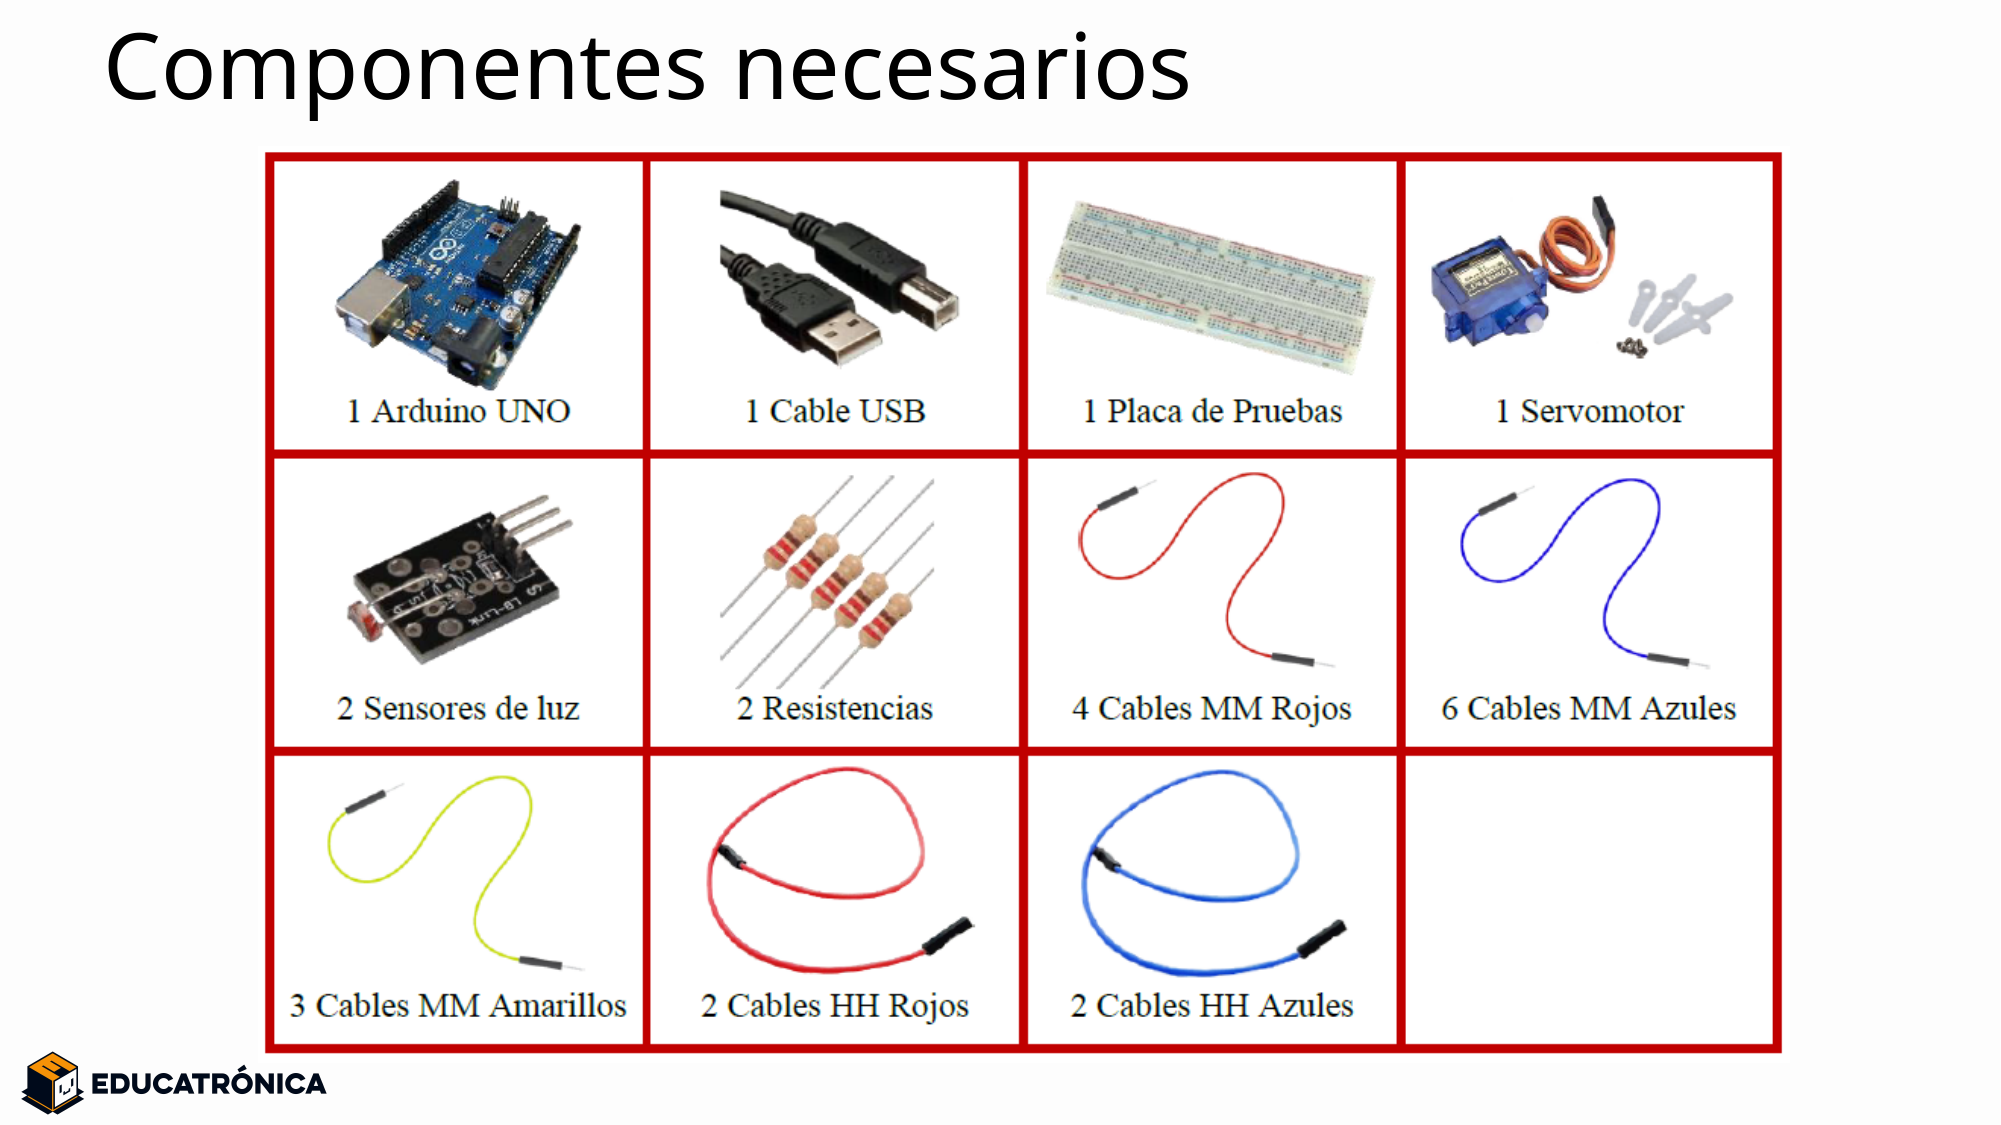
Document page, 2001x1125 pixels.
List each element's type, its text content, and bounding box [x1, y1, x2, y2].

picture [19, 146, 1791, 1118]
title Componentes necesarios [88, 7, 1912, 133]
